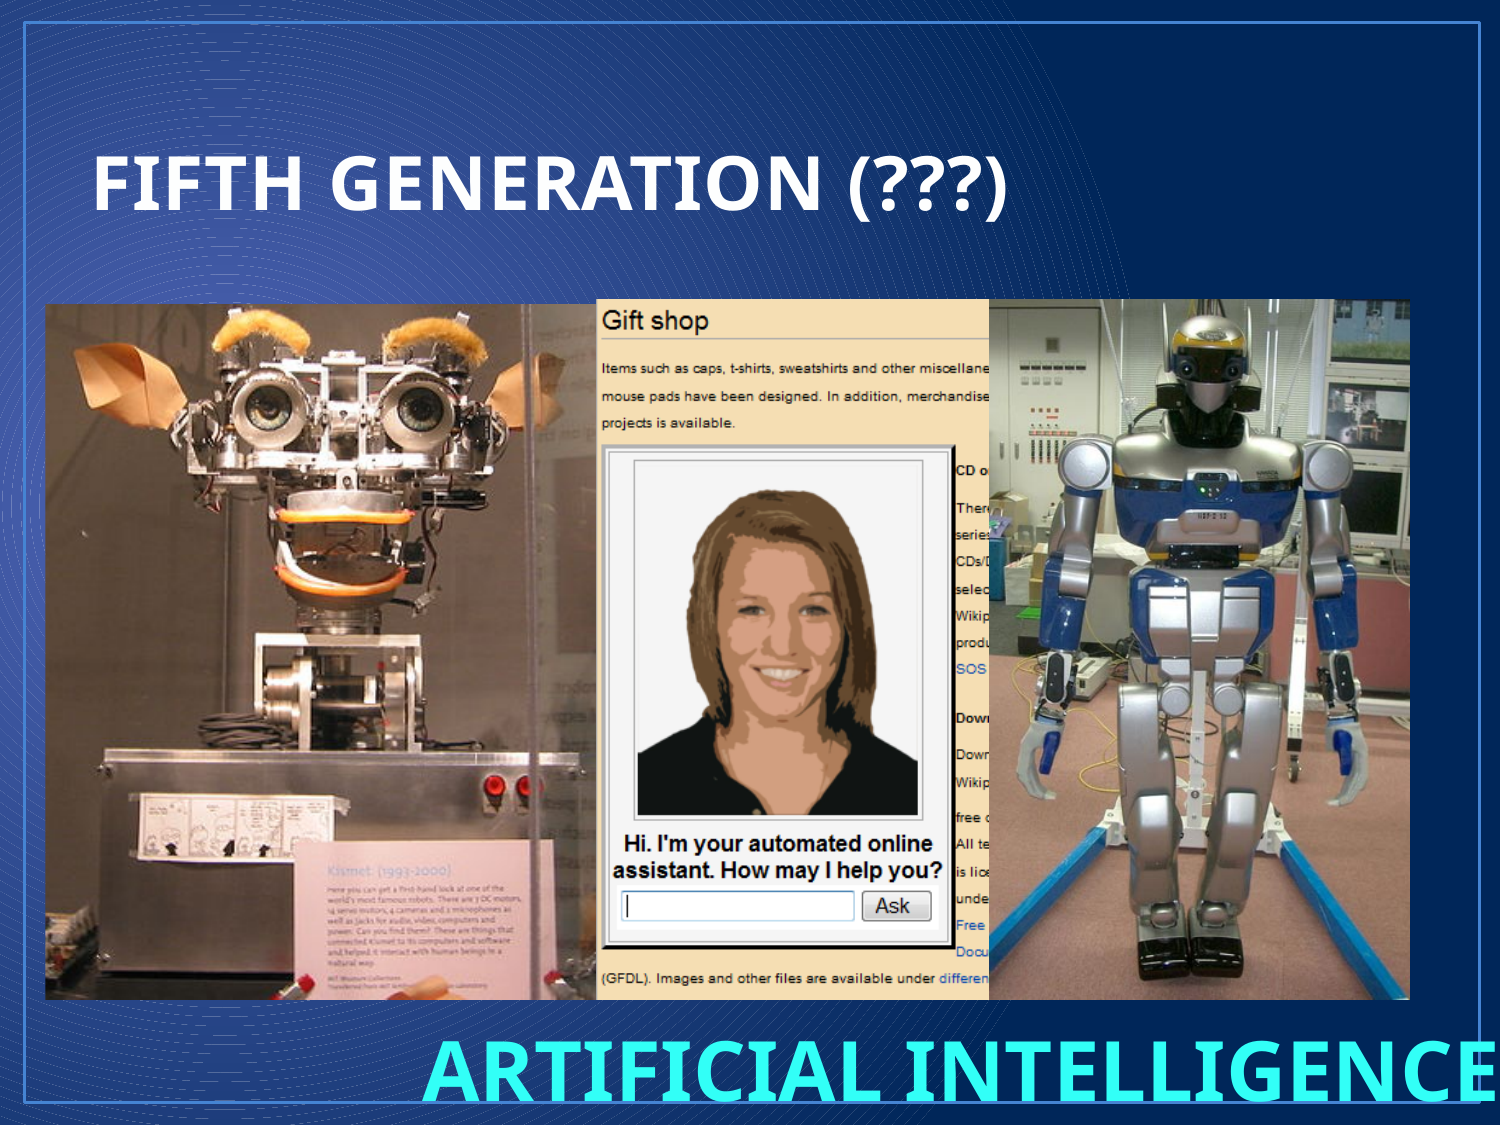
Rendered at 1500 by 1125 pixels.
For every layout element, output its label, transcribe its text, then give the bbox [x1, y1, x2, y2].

title FIFTH GENERATION (???) [75, 45, 1425, 233]
text_box ARTIFICIAL INTELLIGENCE [407, 1011, 1500, 1125]
picture [44, 299, 1411, 1001]
